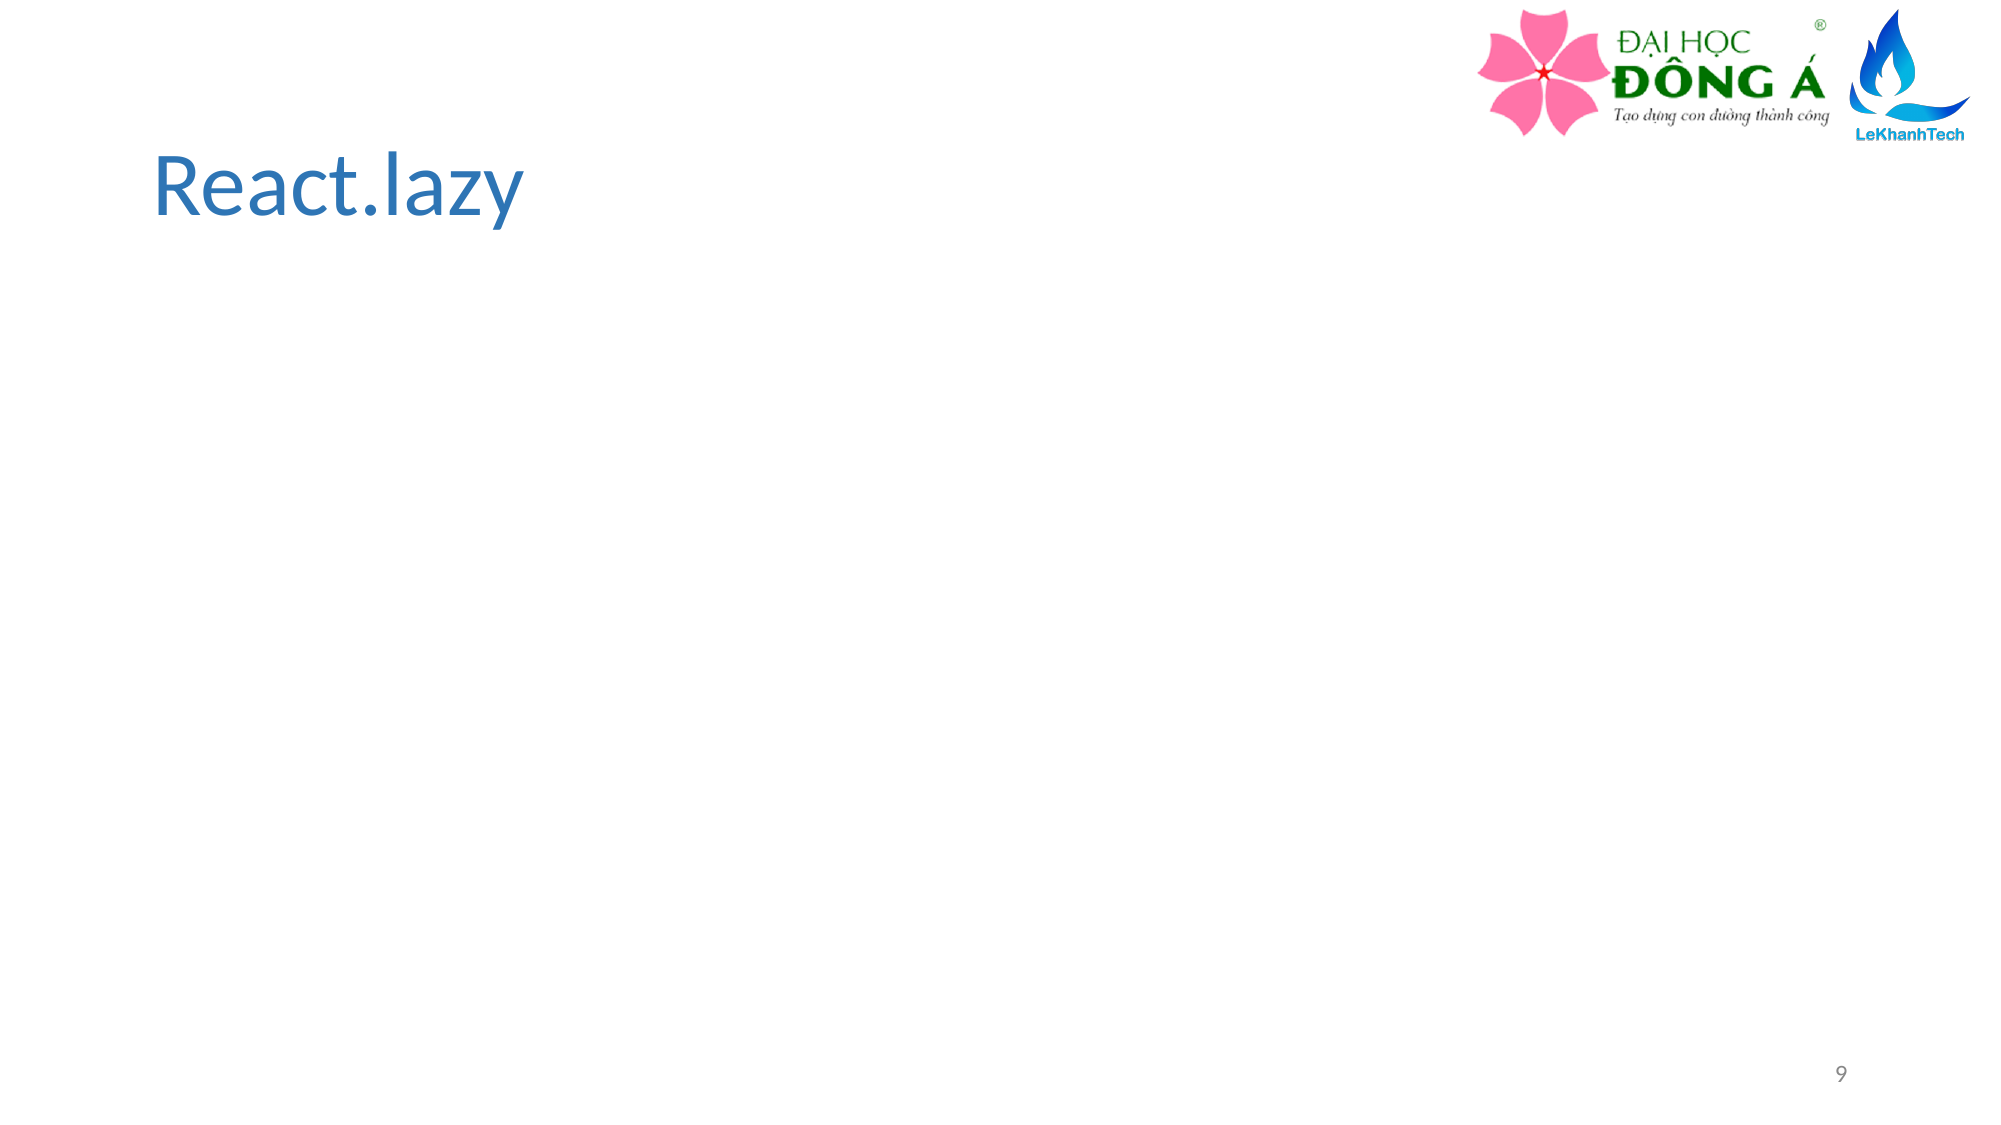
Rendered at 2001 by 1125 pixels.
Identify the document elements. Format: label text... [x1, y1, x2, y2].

picture [1465, 5, 1980, 144]
slide_number 9 [1412, 1042, 1863, 1103]
title React.lazy [137, 91, 1863, 280]
